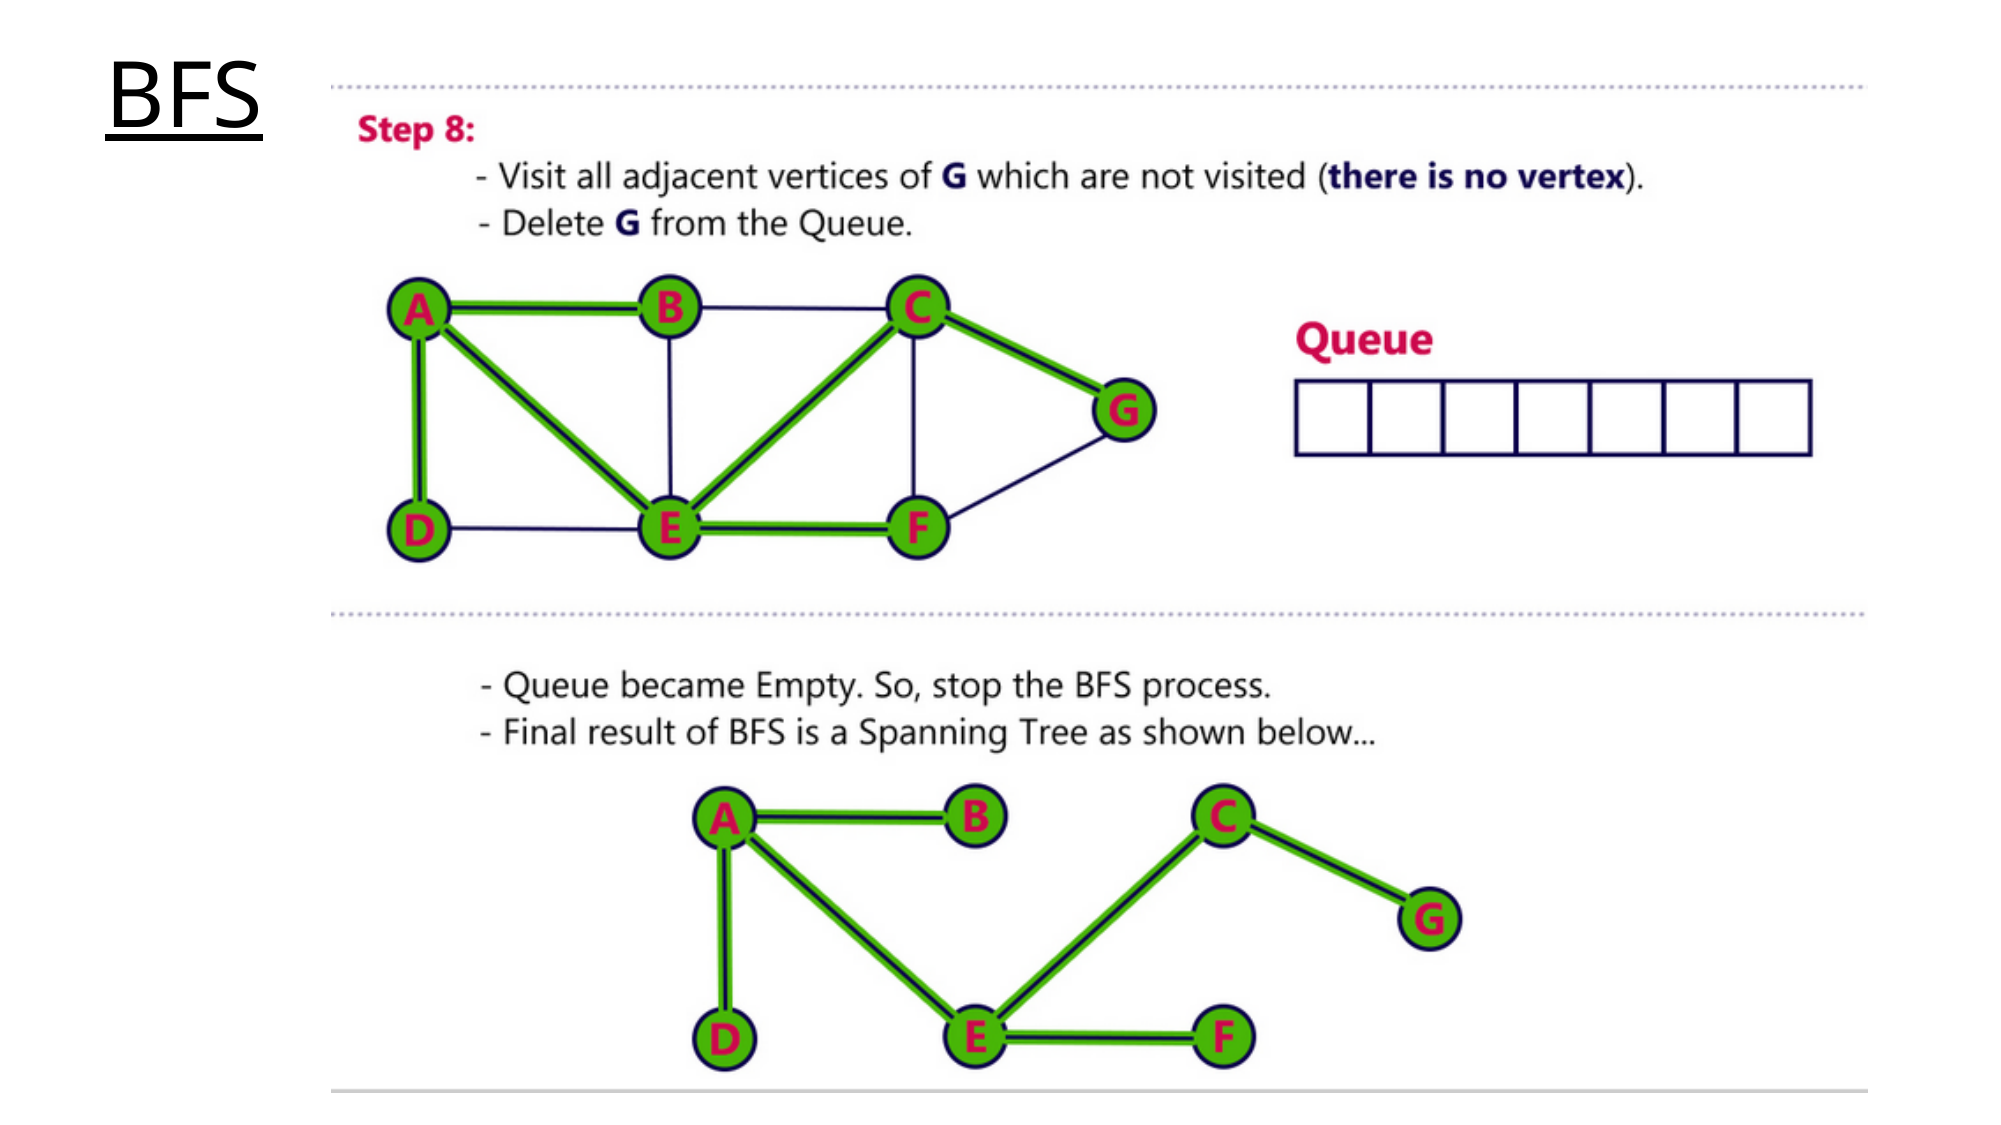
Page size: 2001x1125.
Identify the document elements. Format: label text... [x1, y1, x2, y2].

title BFS [90, 32, 1816, 164]
picture [331, 82, 1868, 1093]
